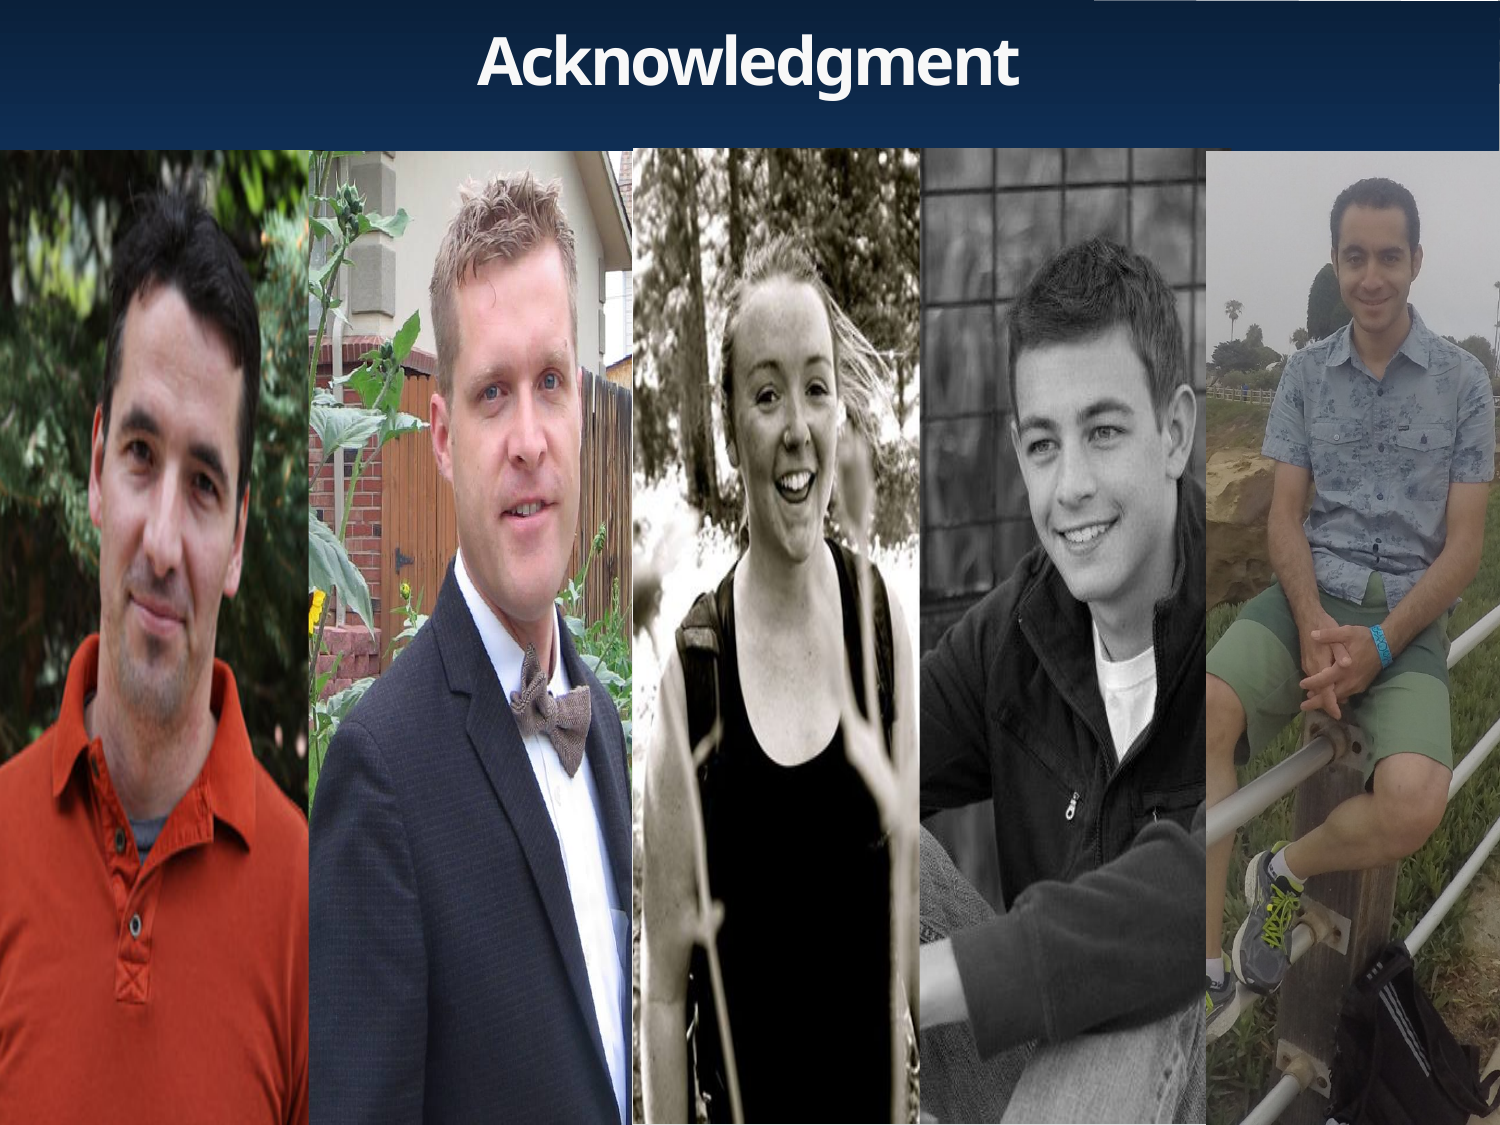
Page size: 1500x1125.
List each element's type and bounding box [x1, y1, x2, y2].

picture [0, 148, 1500, 1125]
text_box [0, 0, 1500, 150]
